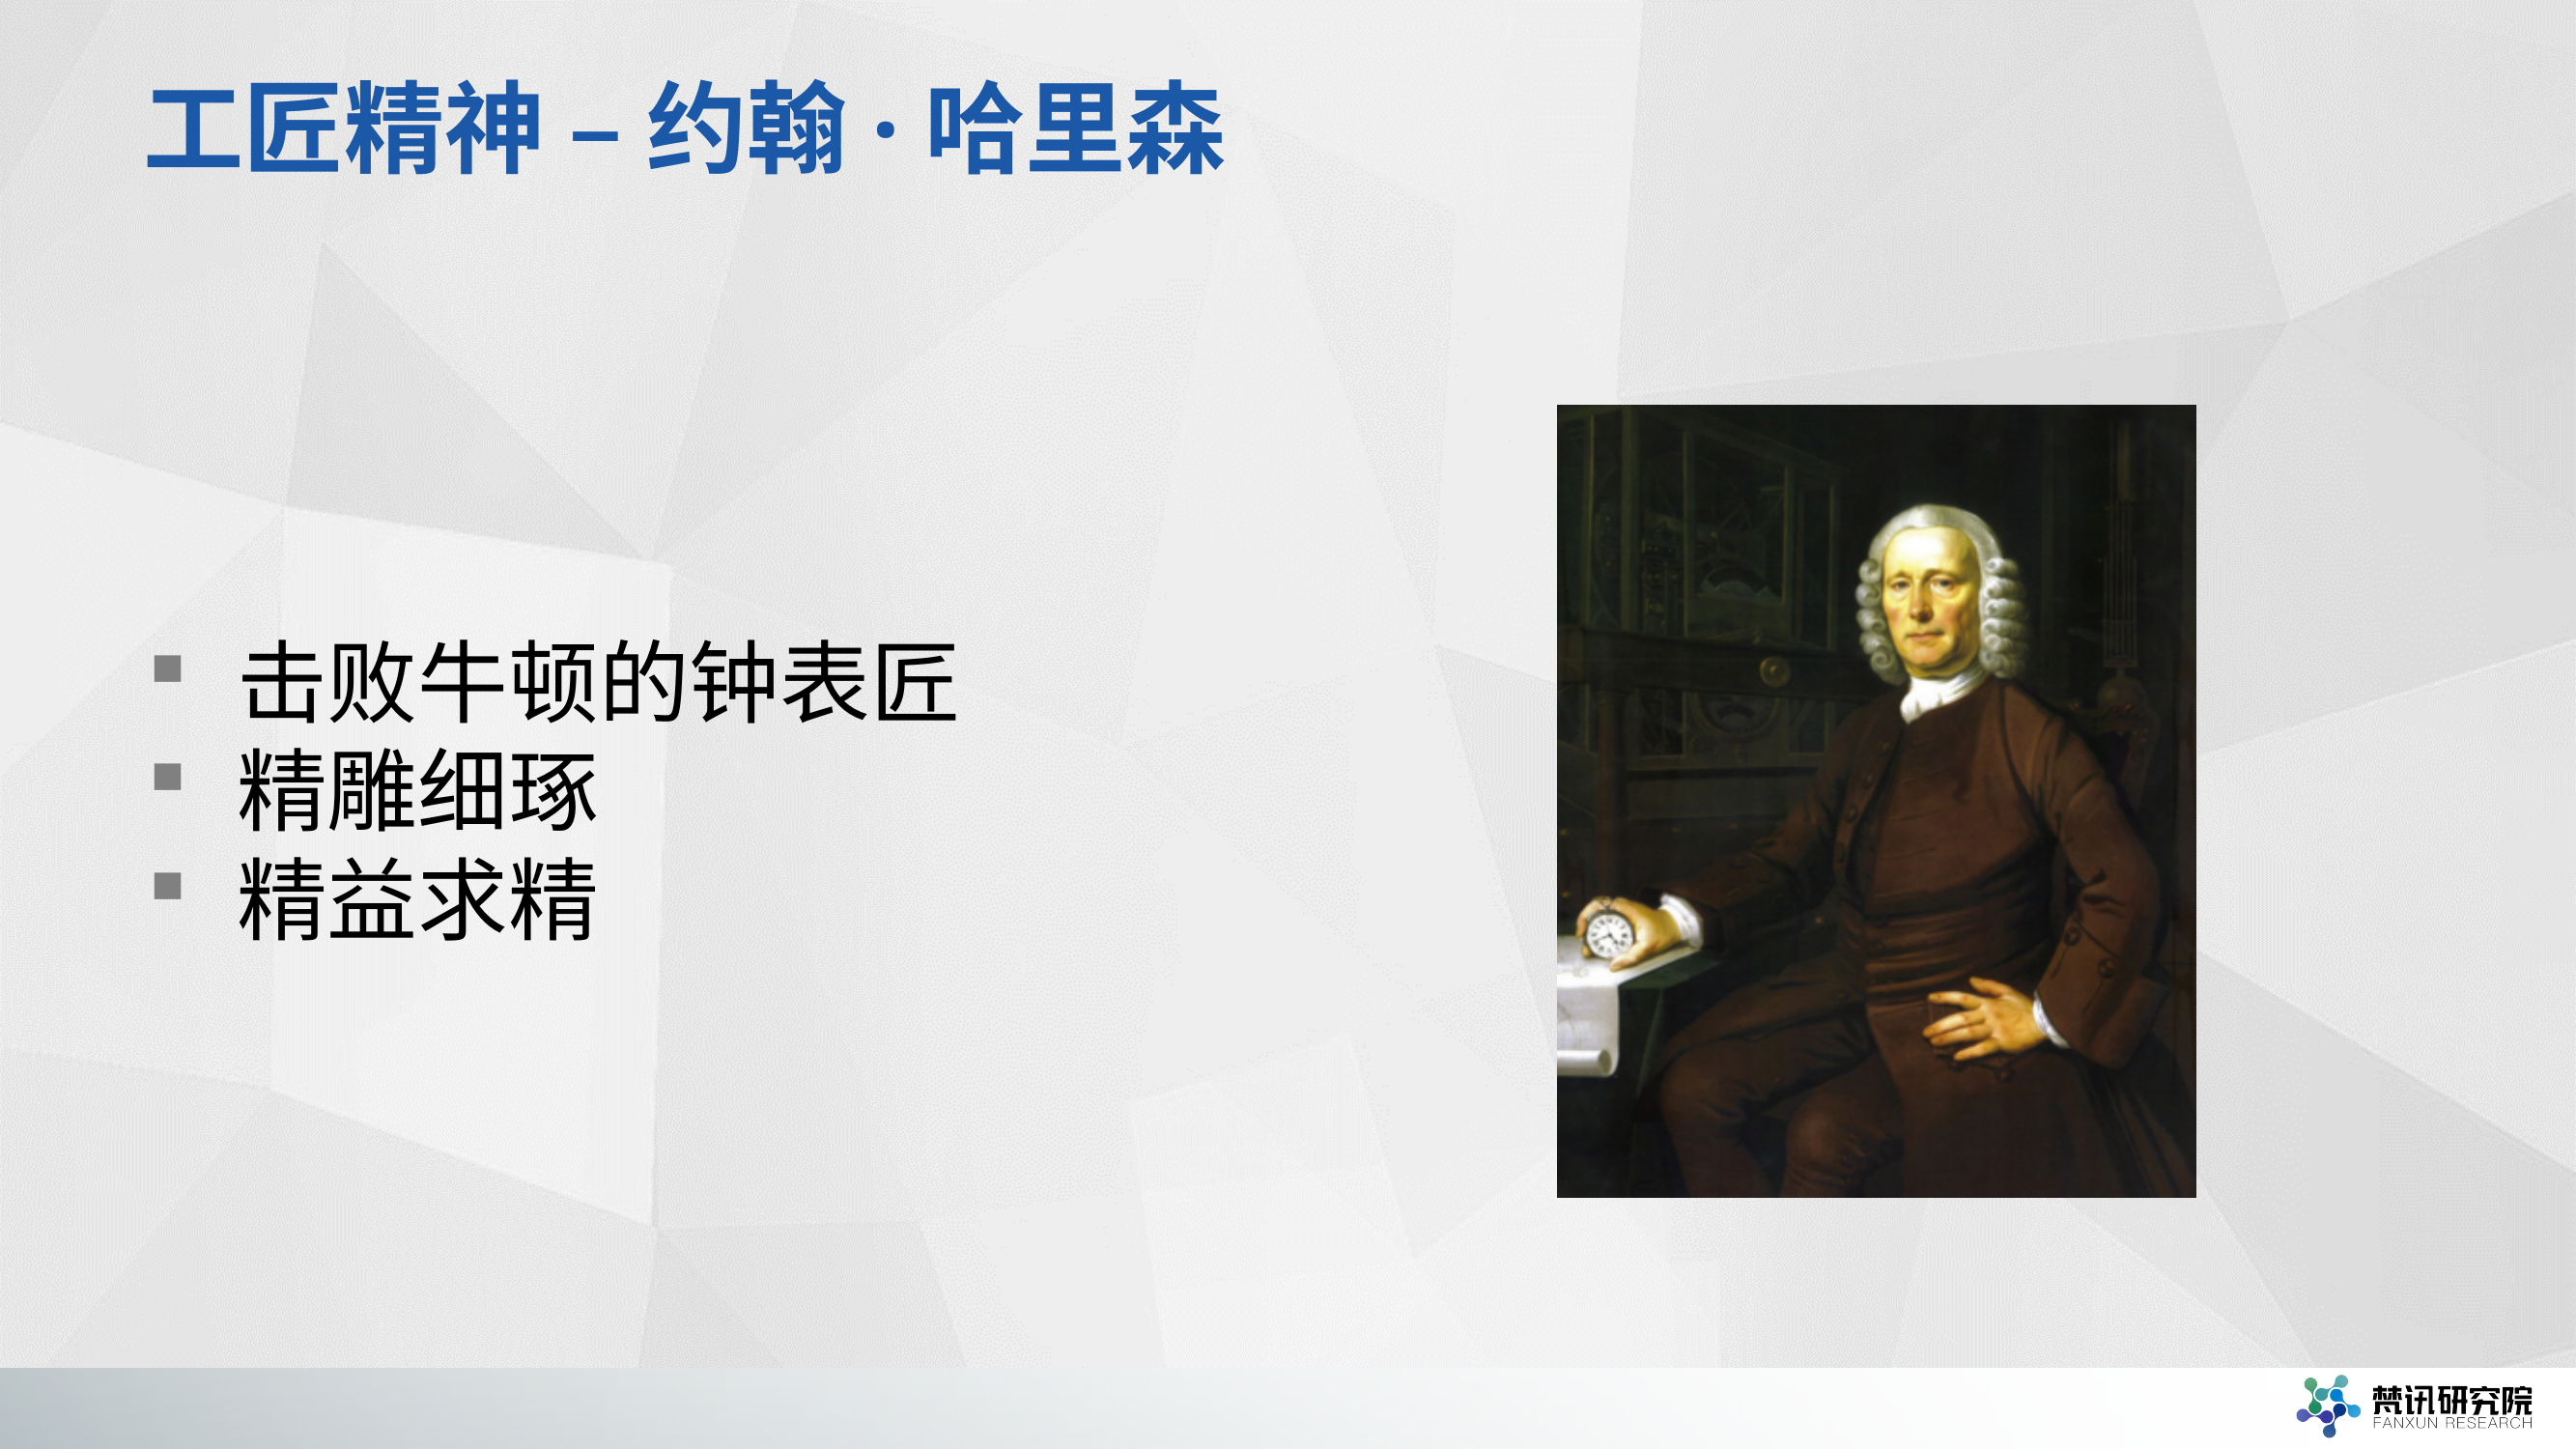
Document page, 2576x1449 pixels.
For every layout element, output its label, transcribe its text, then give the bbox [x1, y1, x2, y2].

picture [0, 0, 2576, 1449]
list 击败牛顿的钟表匠 精雕细琢 精益求精 [128, 299, 1267, 1307]
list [1557, 405, 2196, 1199]
title 工匠精神 – 约翰·哈里森 [128, 58, 2448, 299]
